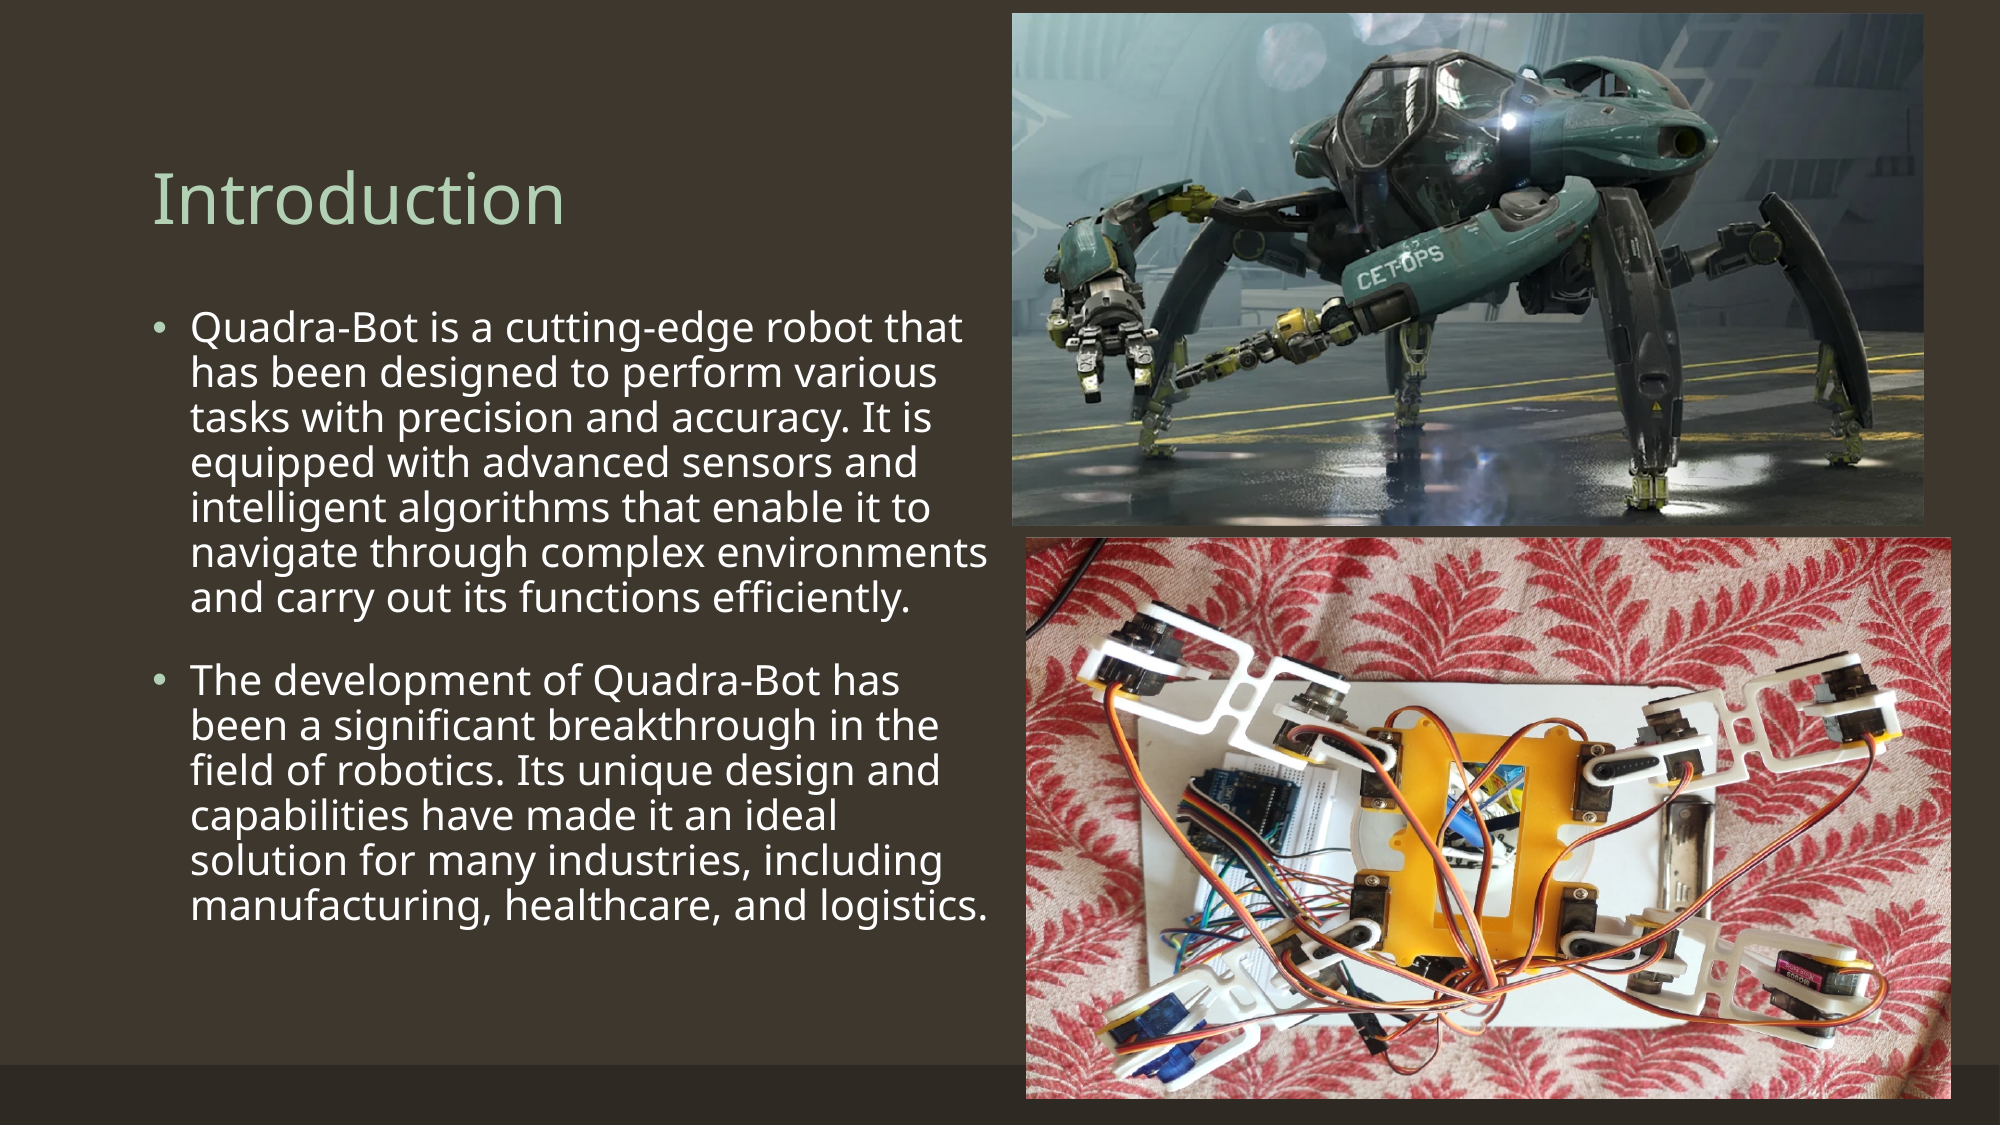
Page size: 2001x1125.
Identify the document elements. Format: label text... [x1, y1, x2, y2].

picture [1024, 537, 1951, 1099]
list Quadra-Bot is a cutting-edge robot that has been designed to perform various tasks with precision and accuracy. It is equipped with advanced sensors and intelligent algorithms that enable it to navigate through complex environments and carry out its functions efficiently. The development of Quadra-Bot has been a significant breakthrough in the field of robotics. Its unique design and capabilities have made it an ideal solution for many industries, including manufacturing, healthcare, and logistics. [137, 299, 1013, 1014]
picture [1012, 13, 1924, 526]
title Introduction [137, 59, 1012, 248]
